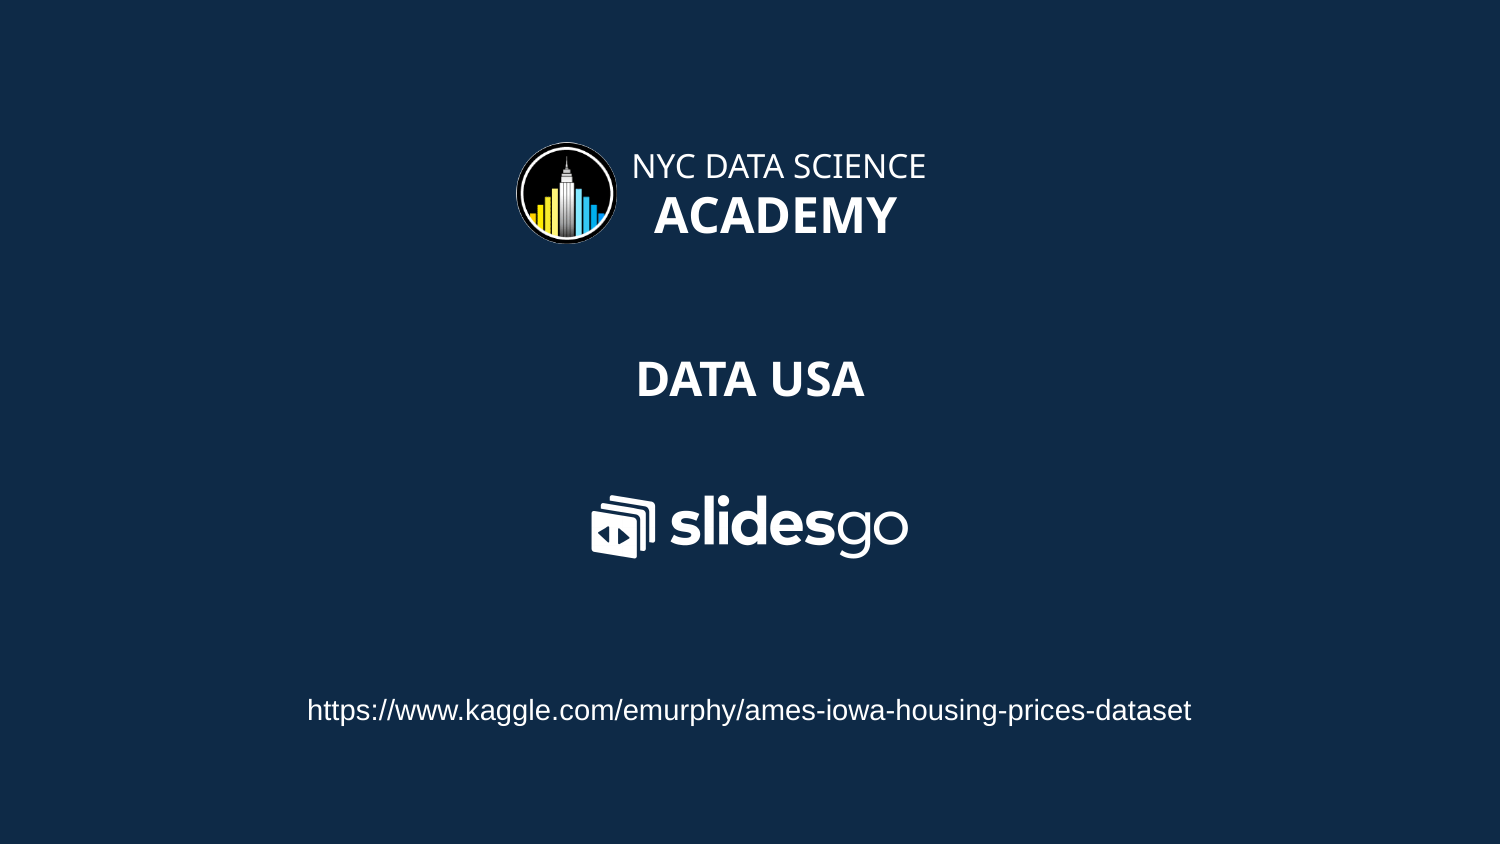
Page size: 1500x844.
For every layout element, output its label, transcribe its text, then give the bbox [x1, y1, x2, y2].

picture [565, 452, 935, 601]
picture [516, 142, 617, 244]
text_box DATA USA [305, 333, 1195, 421]
text_box NYC DATA SCIENCE [616, 129, 1013, 200]
text_box https://www.kaggle.com/emurphy/ames-iowa-housing-prices-dataset [267, 676, 1233, 742]
text_box ACADEMY [625, 168, 927, 259]
